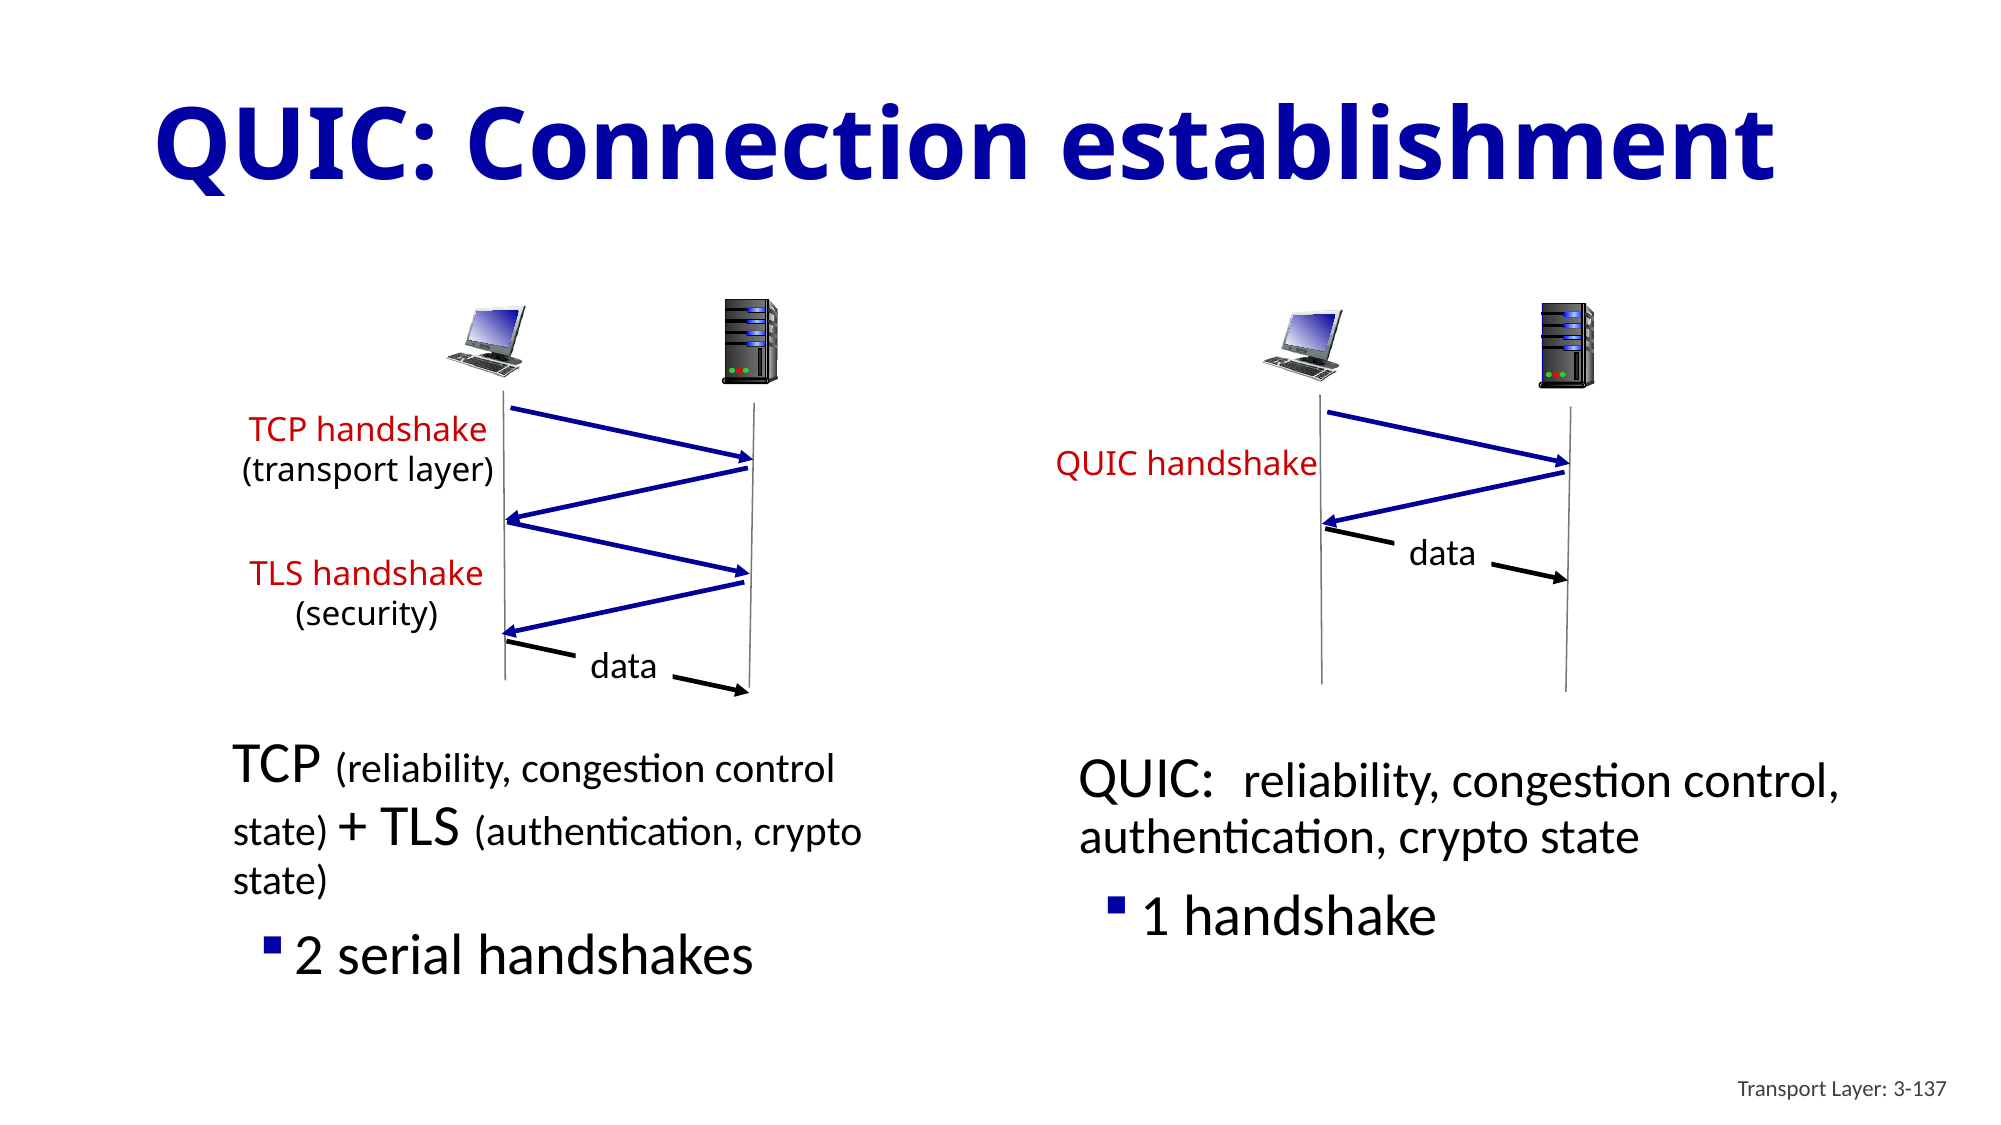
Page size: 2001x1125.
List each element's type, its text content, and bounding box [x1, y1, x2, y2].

text_box [501, 582, 745, 638]
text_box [722, 299, 778, 384]
text_box TCP handshake (transport layer) [227, 401, 509, 496]
text_box [510, 407, 754, 464]
slide_number Transport Layer: 3-137 [1512, 1056, 1963, 1117]
text_box TCP (reliability, congestion control state) + TLS (authentication, crypto state) 2 serial handshakes [196, 725, 927, 1069]
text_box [425, 302, 528, 383]
text_box TLS handshake (security) [234, 544, 500, 640]
title QUIC: Connection establishment [137, 74, 1863, 221]
text_box [673, 676, 750, 697]
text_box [1042, 303, 1878, 1084]
text_box [505, 467, 748, 524]
text_box [507, 521, 750, 578]
text_box data [575, 633, 673, 693]
